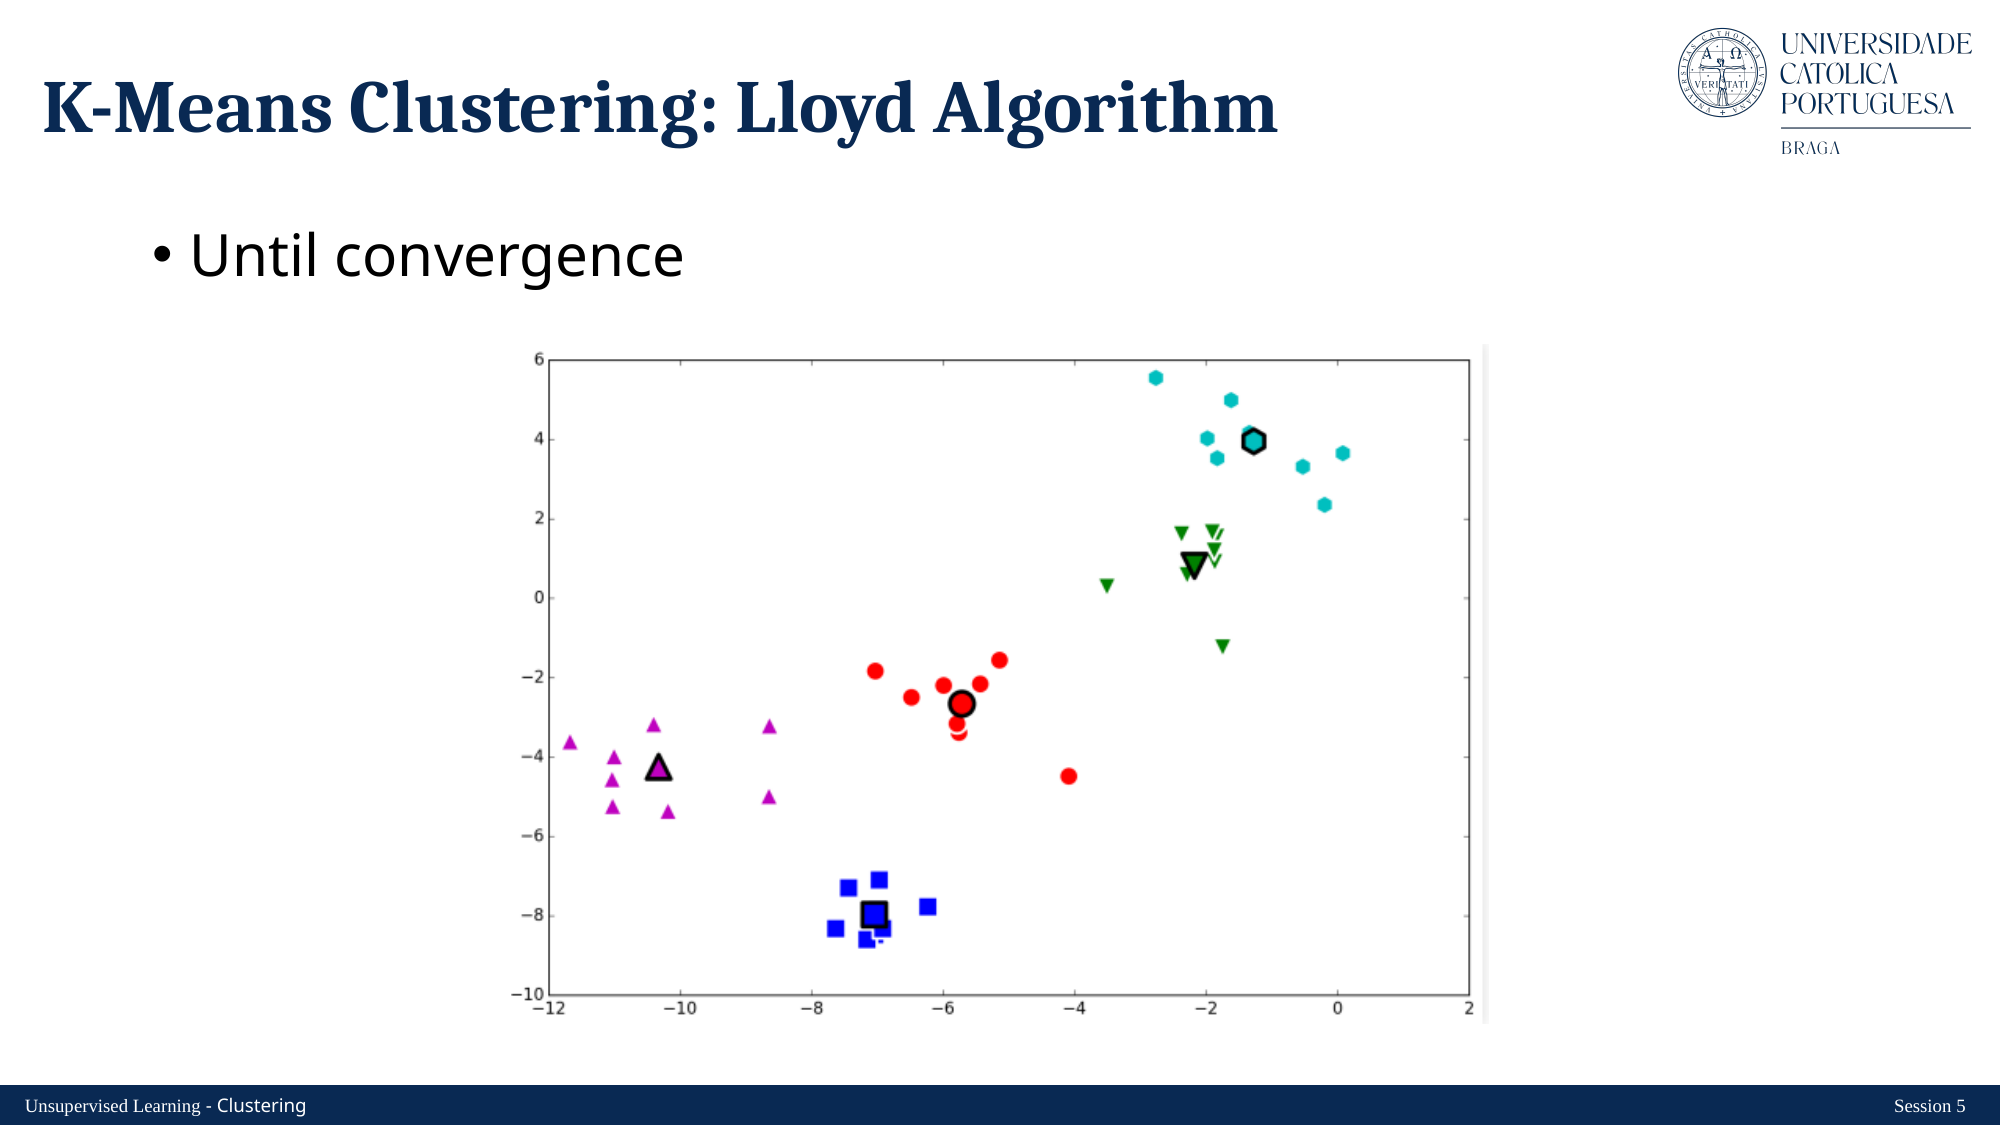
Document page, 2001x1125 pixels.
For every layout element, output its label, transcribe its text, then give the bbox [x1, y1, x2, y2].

picture [511, 343, 1489, 1025]
picture [1672, 18, 1982, 163]
title K-Means Clustering: Lloyd Algorithm [27, 0, 1753, 218]
text_box Unsupervised Learning - Clustering [9, 1086, 865, 1125]
text_box [0, 1085, 2000, 1125]
text_box Session 5 [865, 1086, 1981, 1125]
text_box Until convergence [137, 218, 1897, 1037]
